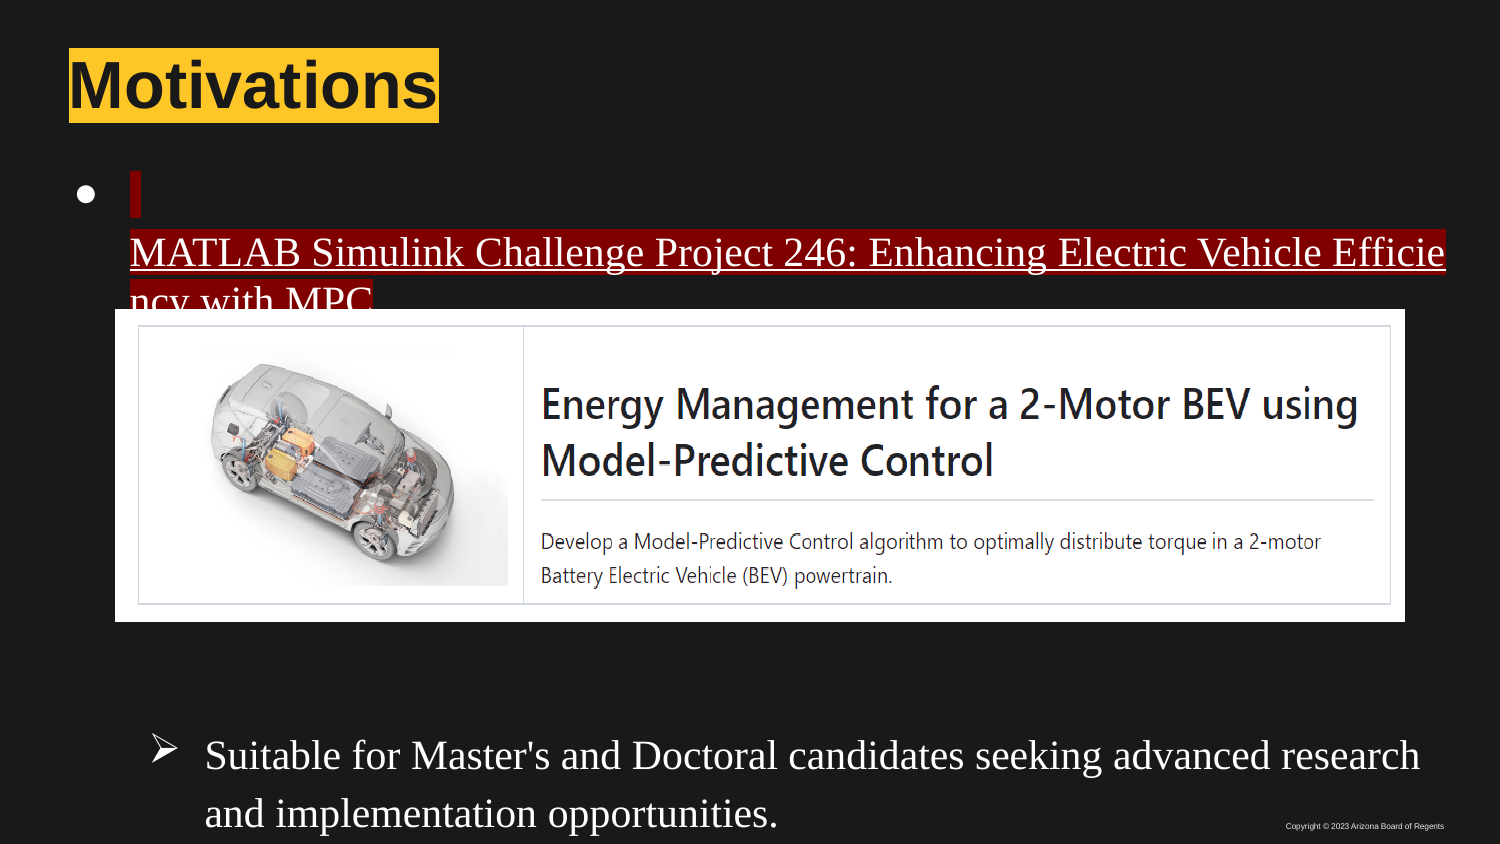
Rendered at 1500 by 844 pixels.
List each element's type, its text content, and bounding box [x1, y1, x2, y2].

picture [115, 308, 1405, 622]
title Motivations [68, 51, 1449, 123]
text_box MATLAB Simulink Challenge Project 246: Enhancing Electric Vehicle Efficiency with MPC Suitable for Master's and Doctoral candidates seeking advanced research and implementation opportunities. [73, 159, 1449, 781]
